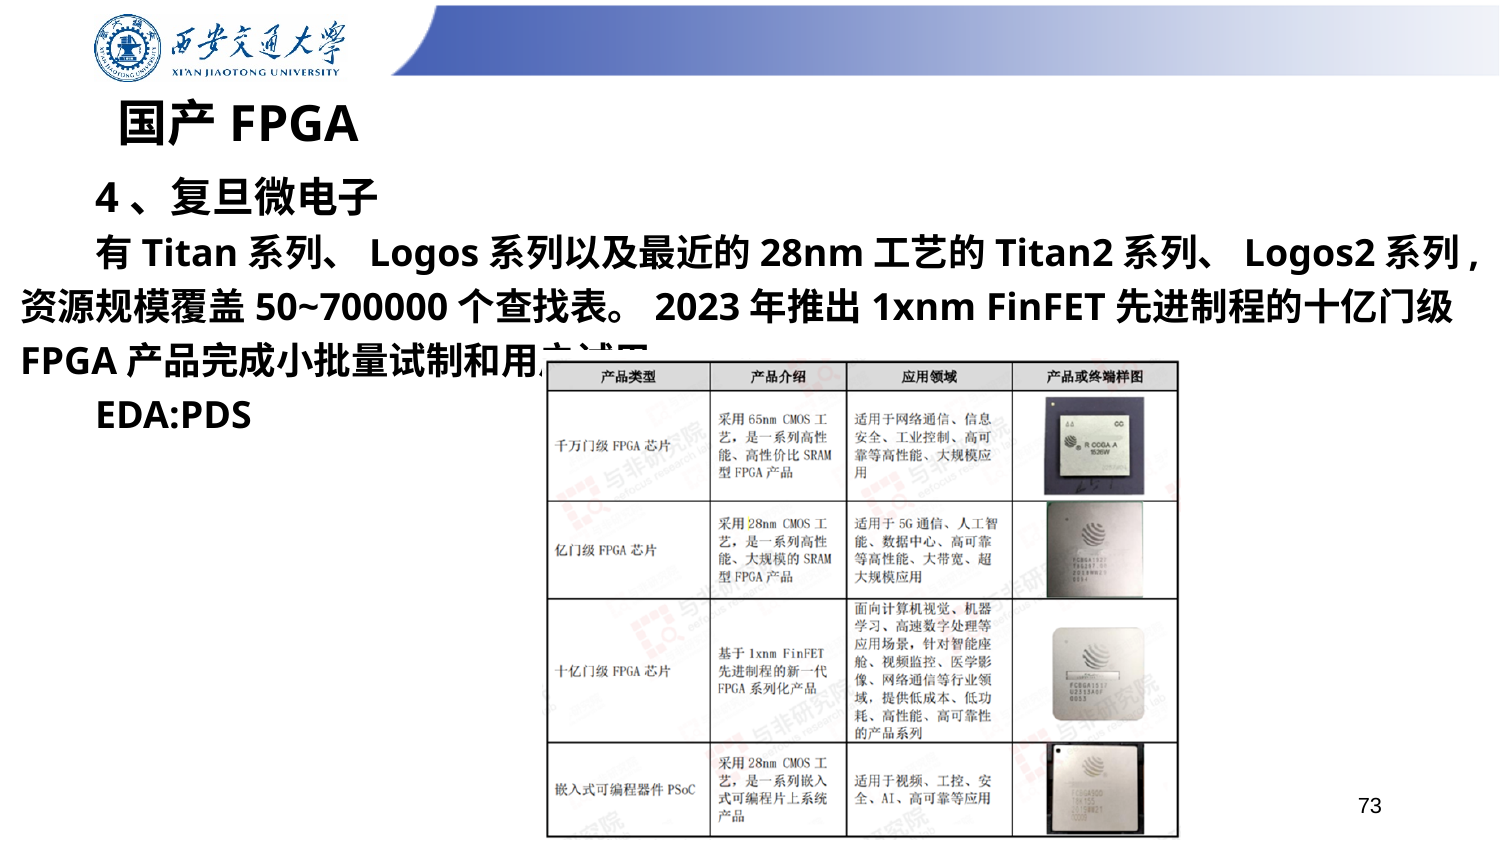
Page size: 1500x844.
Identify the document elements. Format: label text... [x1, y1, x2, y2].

picture [0, 0, 1500, 844]
text_box 4、复旦微电子 有Titan系列、Logos系列以及最近的28nm工艺的Titan2系列、Logos2系列,资源规模覆盖50~700000个查找表。2023年推出1xnm FinFET先进制程的十亿门级FPGA产品完成小批量试制和用户试用。 EDA:PDS [8, 154, 1474, 451]
slide_number 73 [1181, 782, 1397, 828]
title 国产FPGA [103, 91, 1397, 154]
